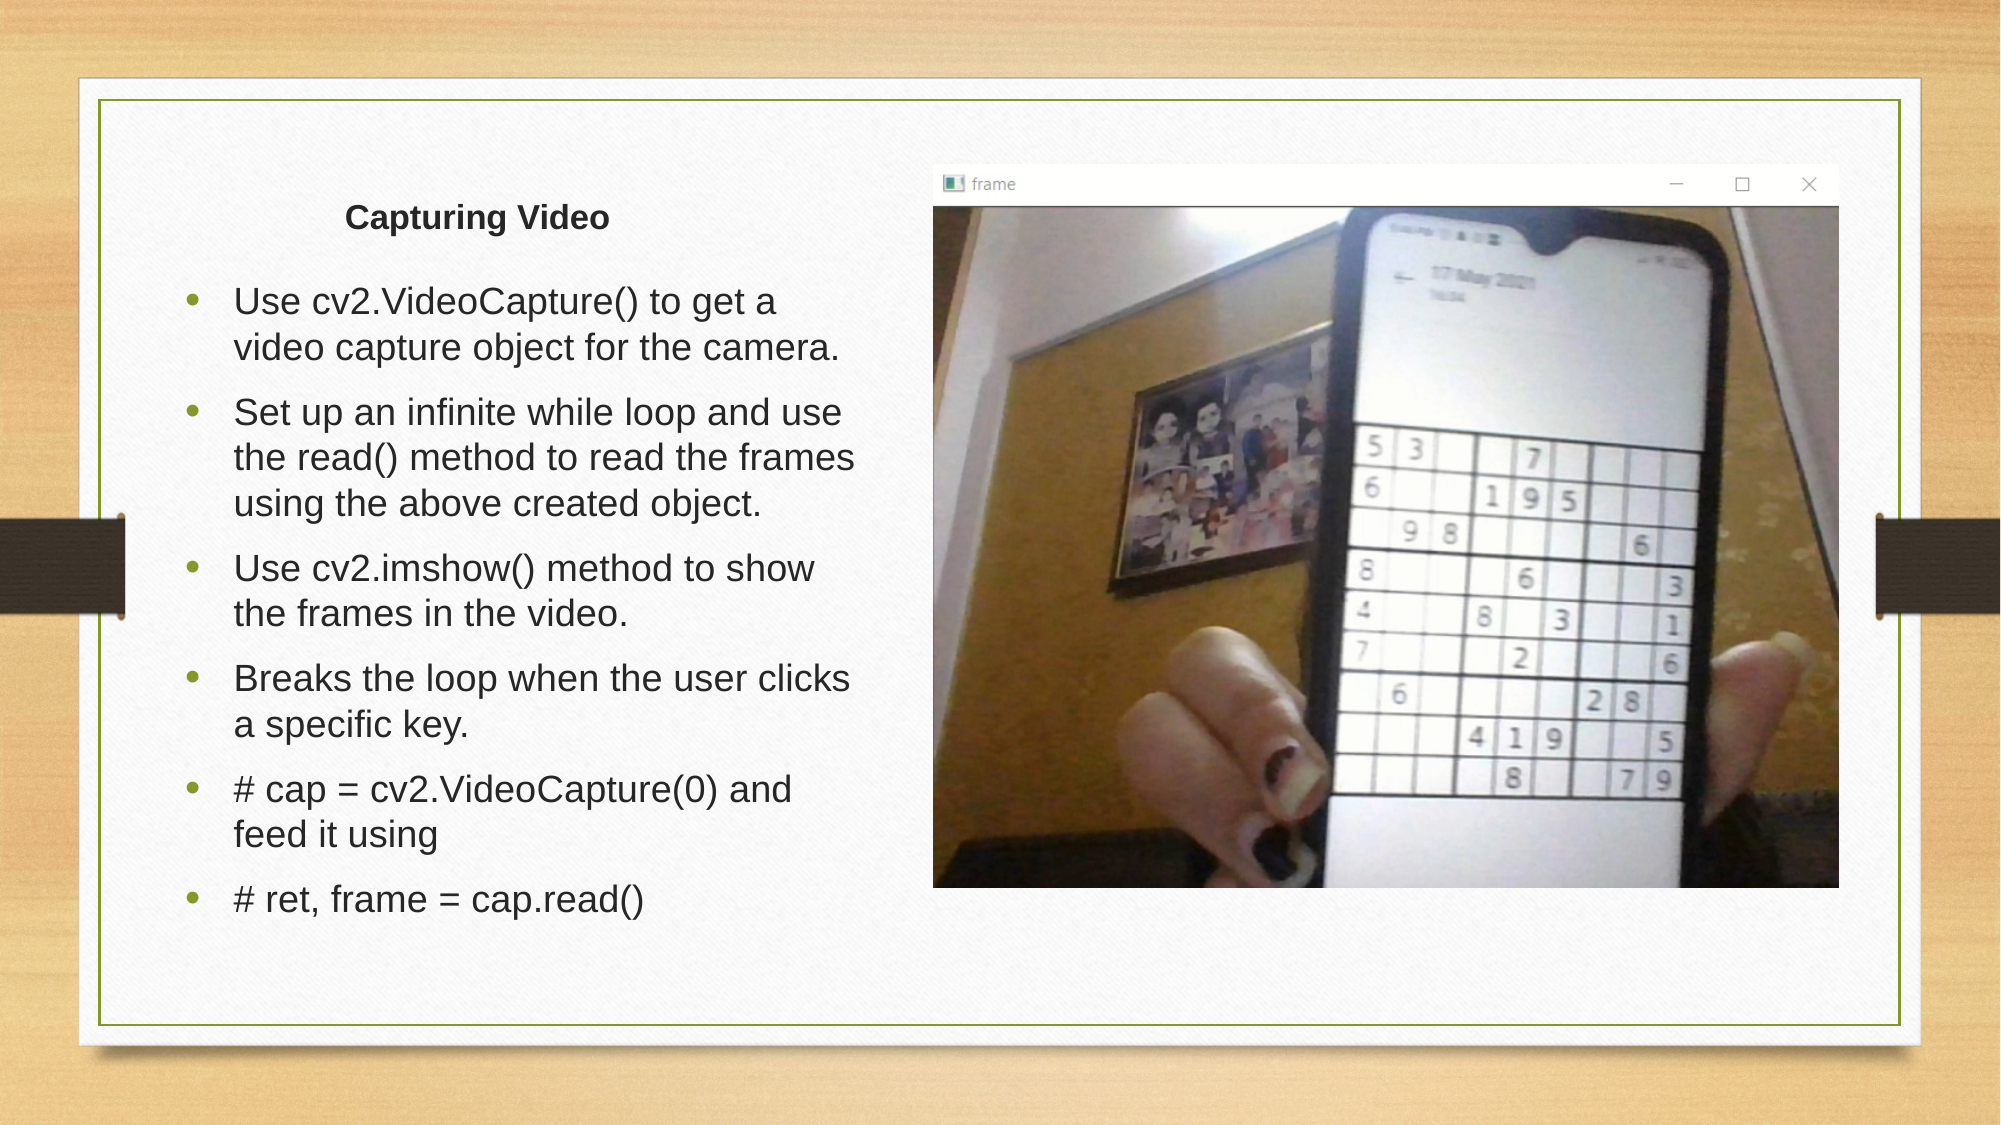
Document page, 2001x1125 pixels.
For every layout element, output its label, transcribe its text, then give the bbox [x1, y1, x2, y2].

list Use cv2.VideoCapture() to get a video capture object for the camera. Set up an infinite while loop and use the read() method to read the frames using the above created object. Use cv2.imshow() method to show the frames in the video. Breaks the loop when the user clicks a specific key. # cap = cv2.VideoCapture(0) and feed it using # ret, frame = cap.read() [170, 269, 887, 938]
picture [0, 0, 2001, 1125]
title Capturing Video [0, 186, 887, 286]
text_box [932, 163, 1840, 889]
